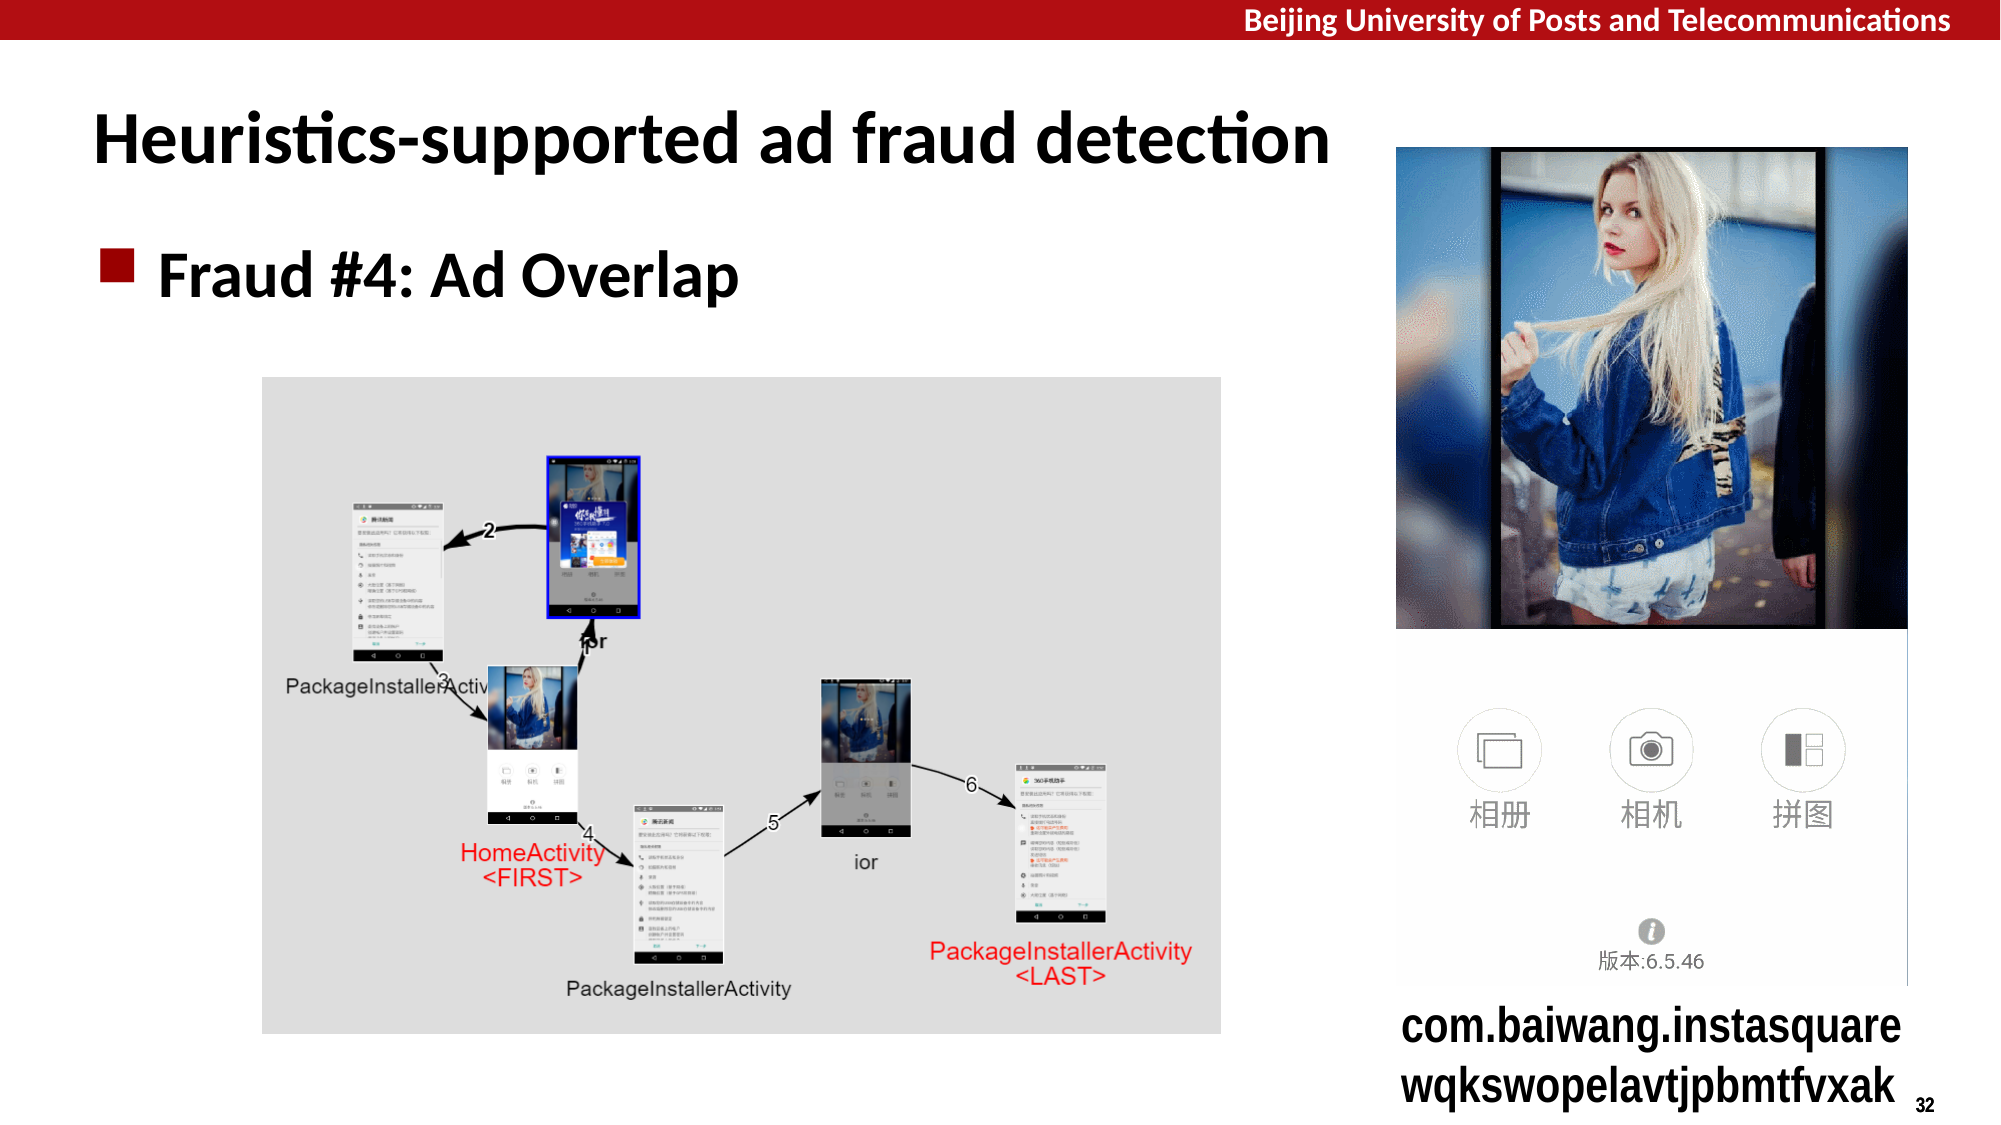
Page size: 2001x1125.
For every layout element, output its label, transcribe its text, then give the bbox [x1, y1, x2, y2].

title Heuristics-supported ad fraud detection [77, 71, 1739, 197]
text_box com.baiwang.instasquare wqkswopelavtjpbmtfvxak [1386, 985, 1918, 1121]
picture [1395, 147, 1908, 986]
list Fraud #4: Ad Overlap [86, 223, 1390, 1040]
picture [261, 377, 1221, 1034]
